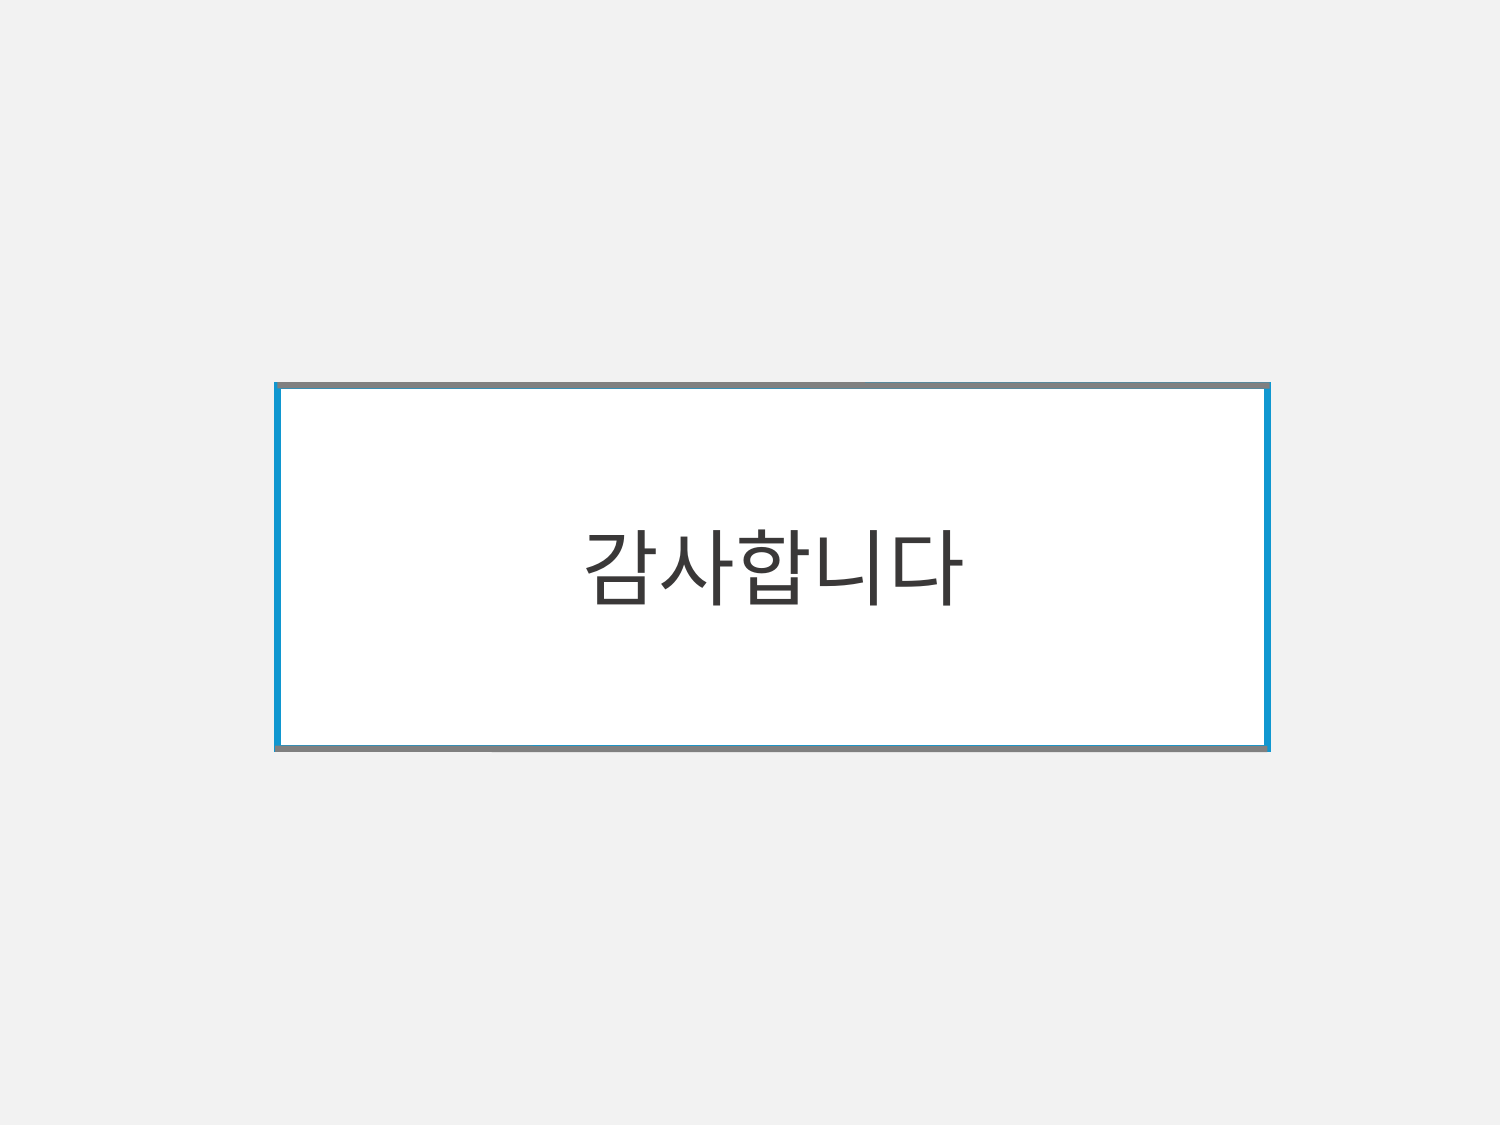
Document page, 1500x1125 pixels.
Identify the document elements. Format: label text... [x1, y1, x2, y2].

text_box 감사합니다 [279, 509, 1268, 624]
text_box [276, 384, 1268, 745]
